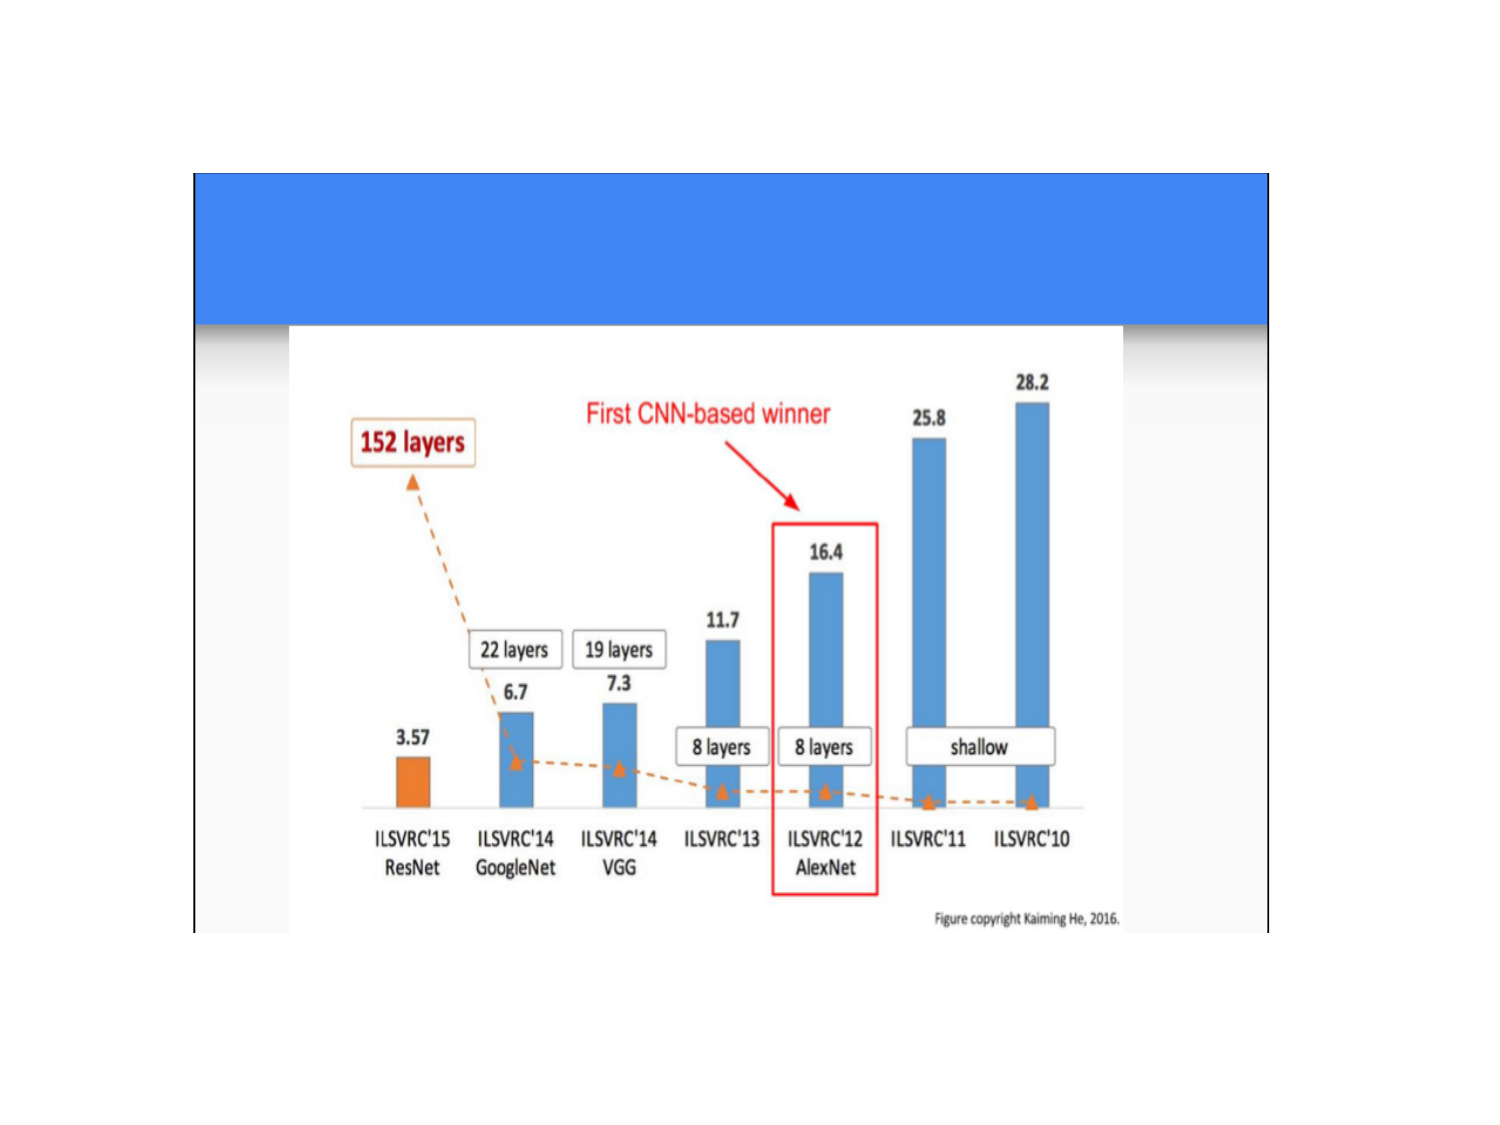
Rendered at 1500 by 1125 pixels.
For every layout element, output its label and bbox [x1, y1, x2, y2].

picture [193, 172, 1270, 933]
